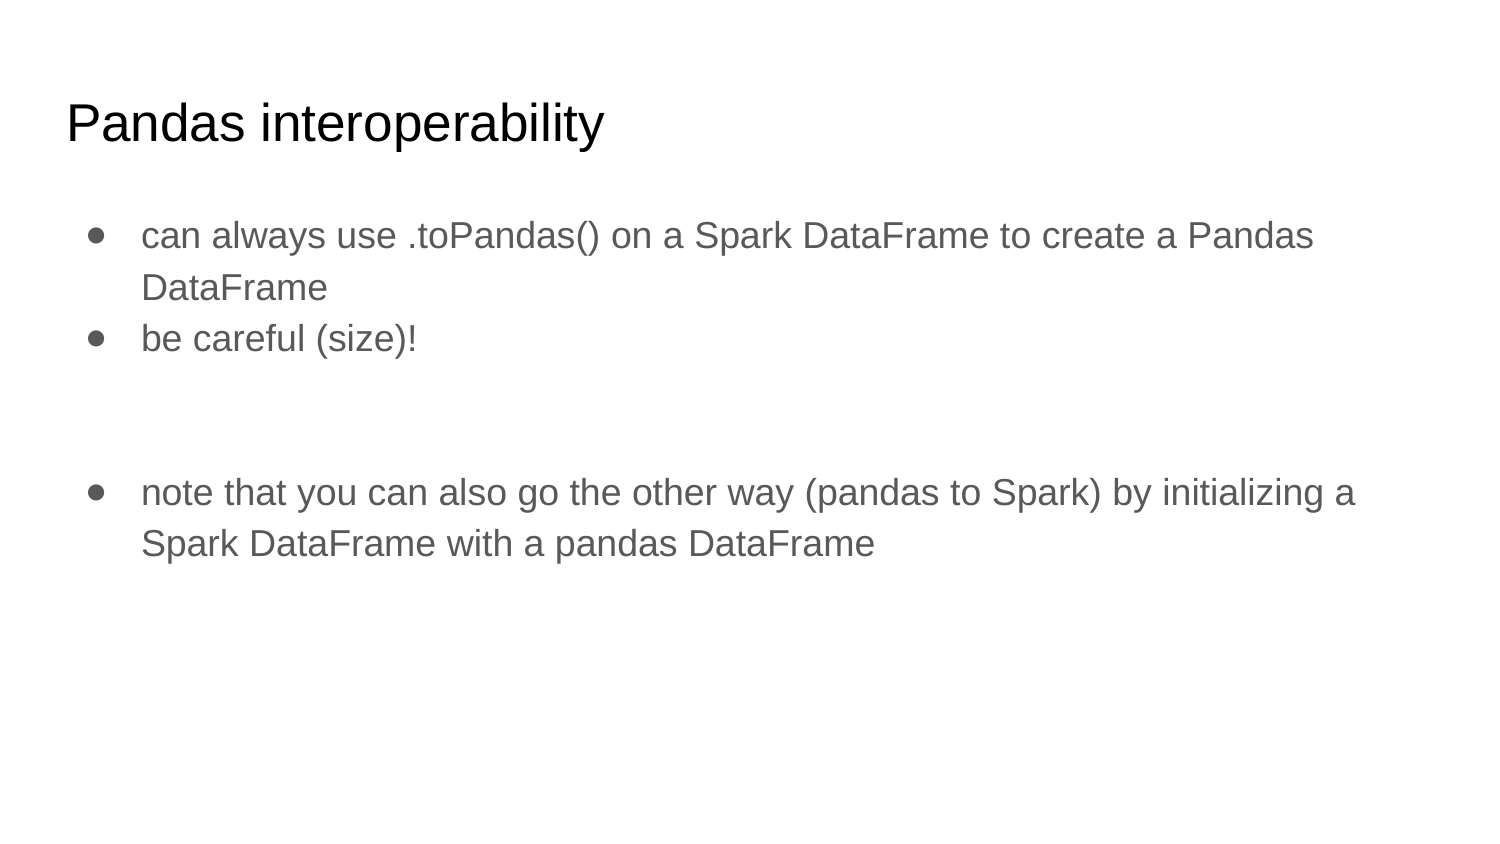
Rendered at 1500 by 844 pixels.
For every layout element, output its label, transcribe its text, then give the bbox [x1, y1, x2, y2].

list can always use .toPandas() on a Spark DataFrame to create a Pandas DataFrame be careful (size)! note that you can also go the other way (pandas to Spark) by initializing a Spark DataFrame with a pandas DataFrame [51, 189, 1449, 750]
title Pandas interoperability [51, 72, 1449, 167]
